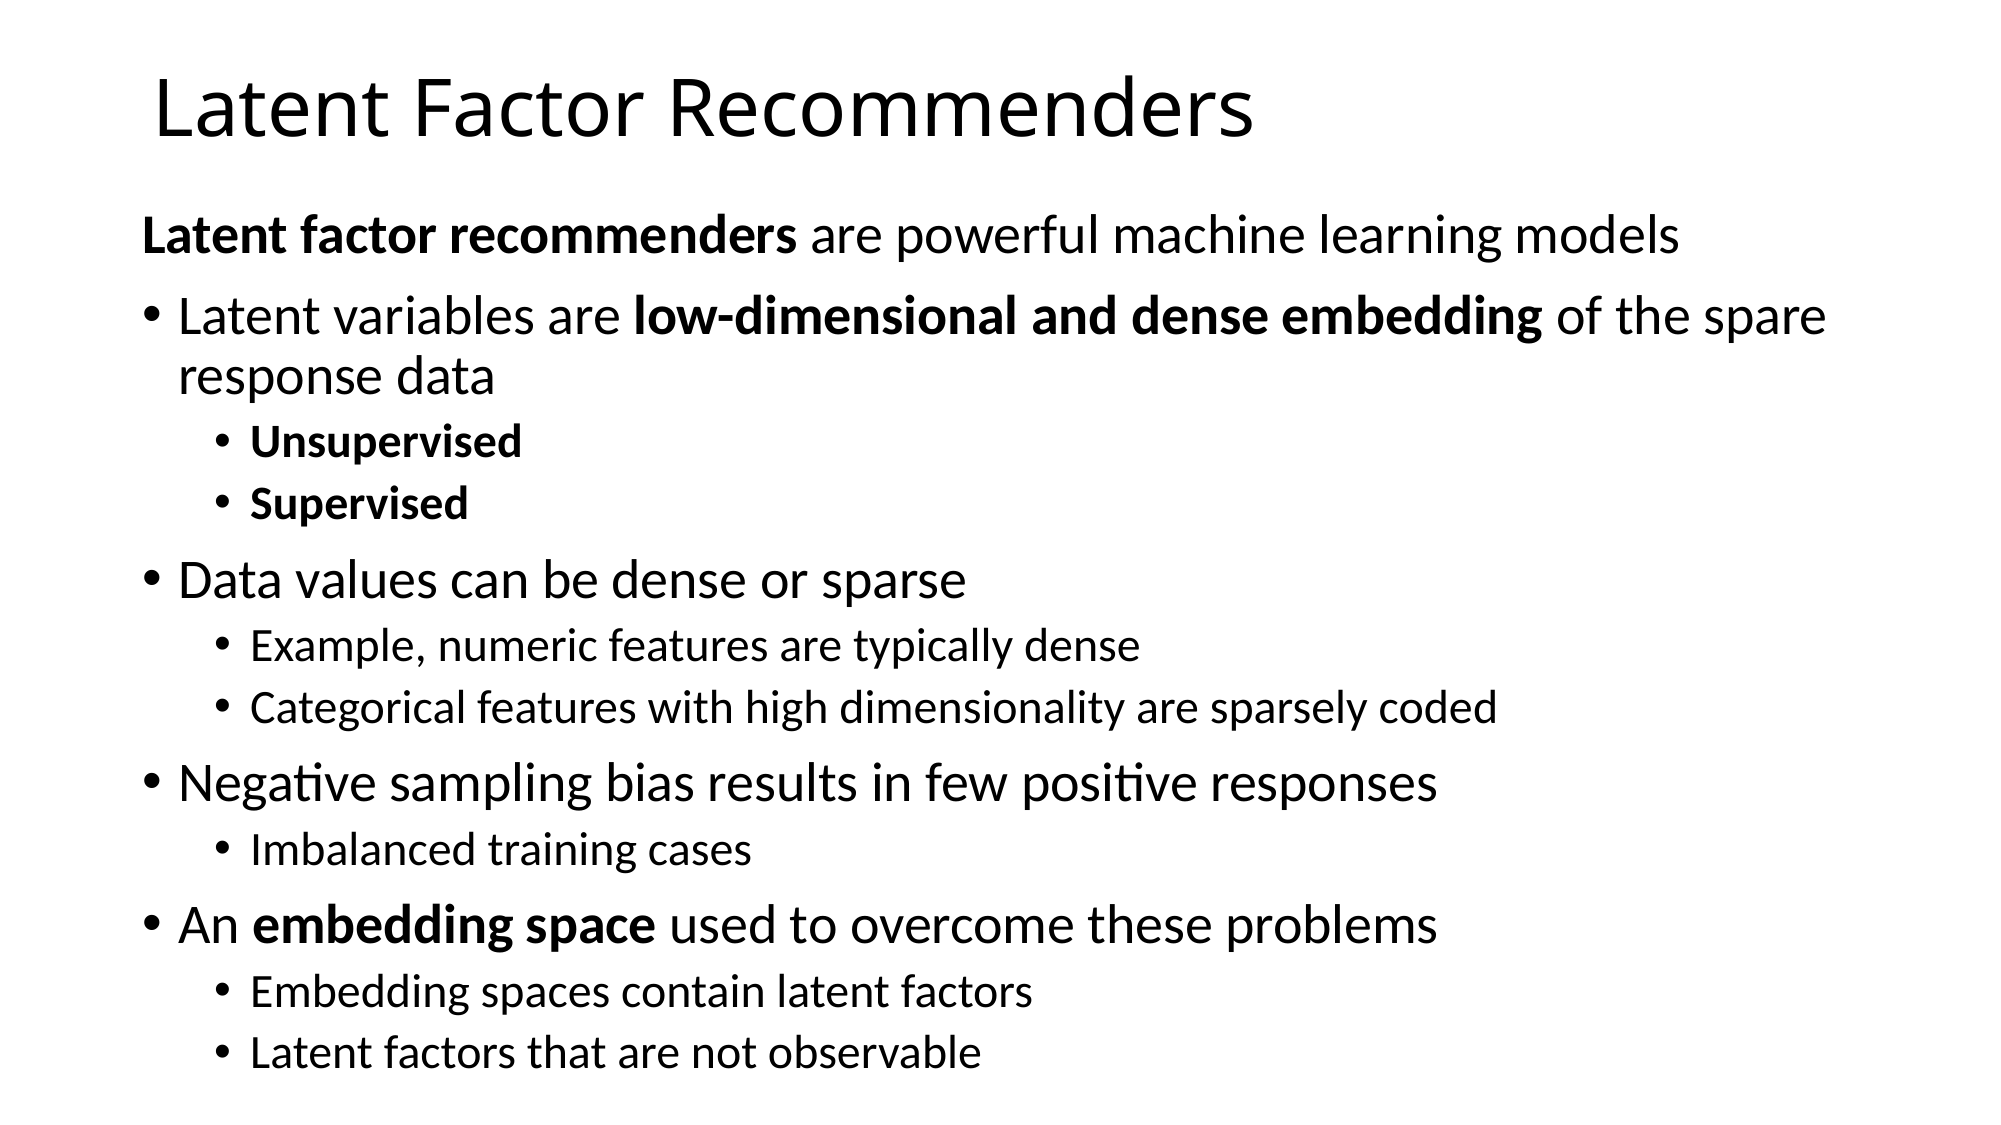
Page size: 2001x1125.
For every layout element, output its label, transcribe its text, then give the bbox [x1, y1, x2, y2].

list Latent factor recommenders are powerful machine learning models Latent variables are low-dimensional and dense embedding of the spare response data Unsupervised Supervised Data values can be dense or sparse Example, numeric features are typically dense Categorical features with high dimensionality are sparsely coded Negative sampling bias results in few positive responses Imbalanced training cases An embedding space used to overcome these problems Embedding spaces contain latent factors Latent factors that are not observable [127, 198, 1853, 1092]
title Latent Factor Recommenders [137, 59, 1863, 162]
